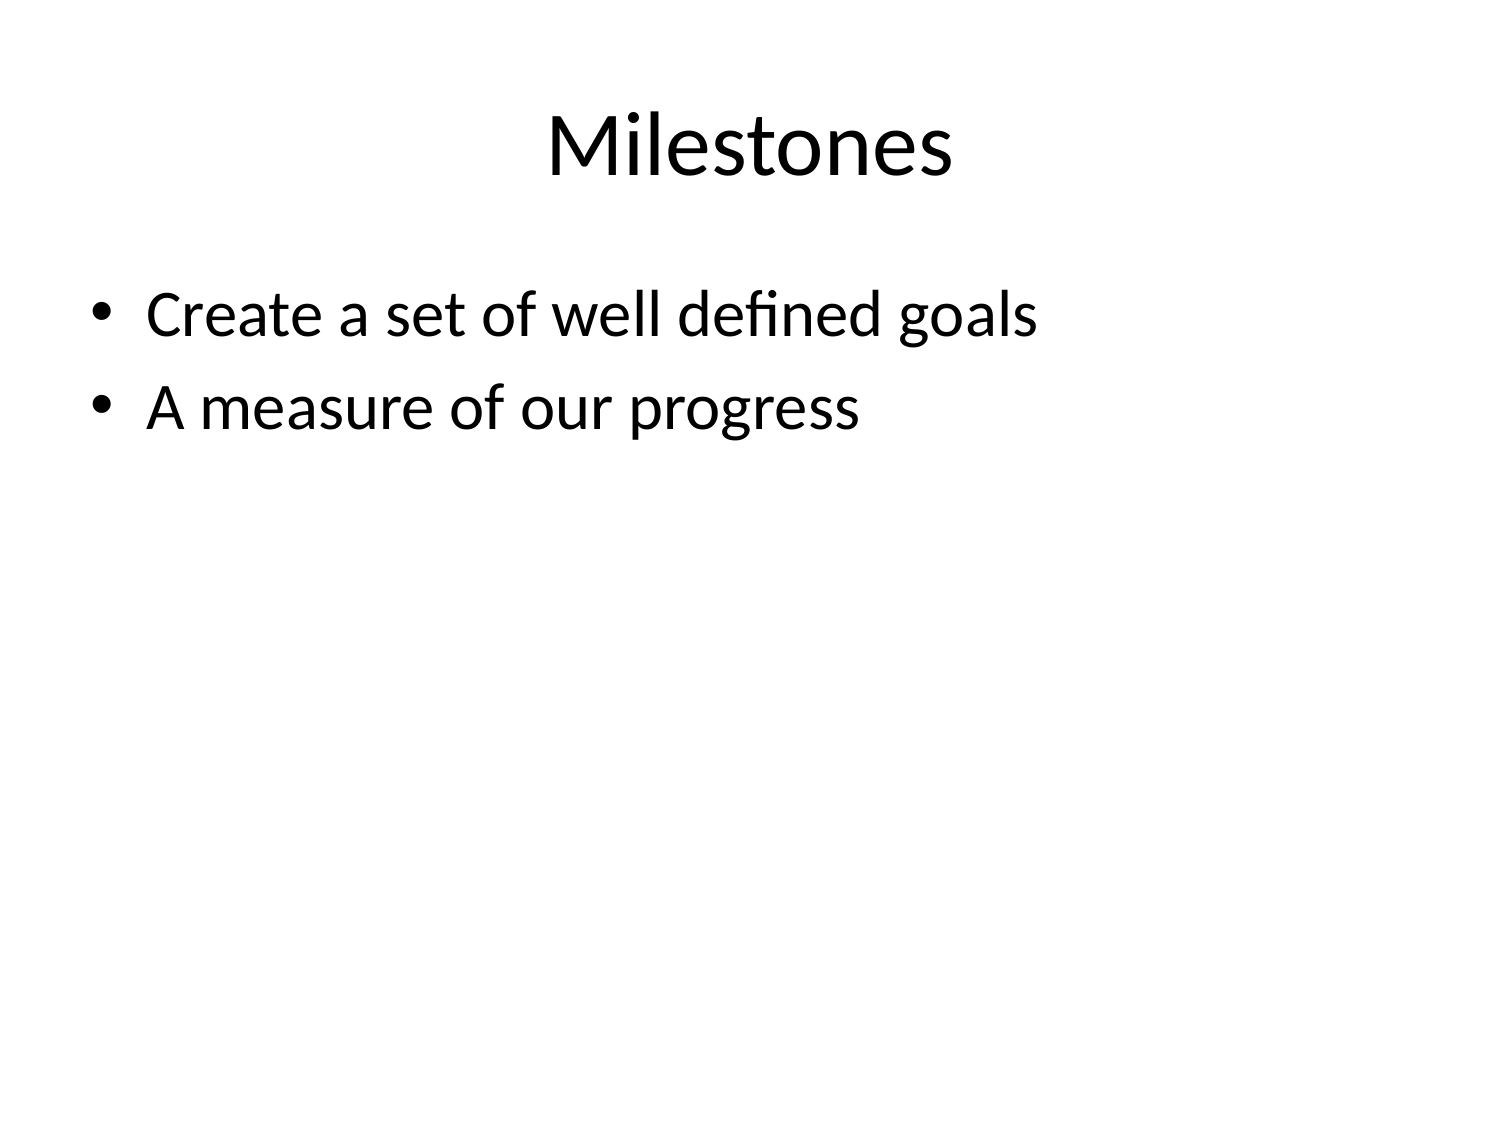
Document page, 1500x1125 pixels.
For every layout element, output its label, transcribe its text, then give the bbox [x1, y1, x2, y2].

list Create a set of well defined goals A measure of our progress [75, 262, 1425, 1005]
title Milestones [75, 45, 1425, 233]
